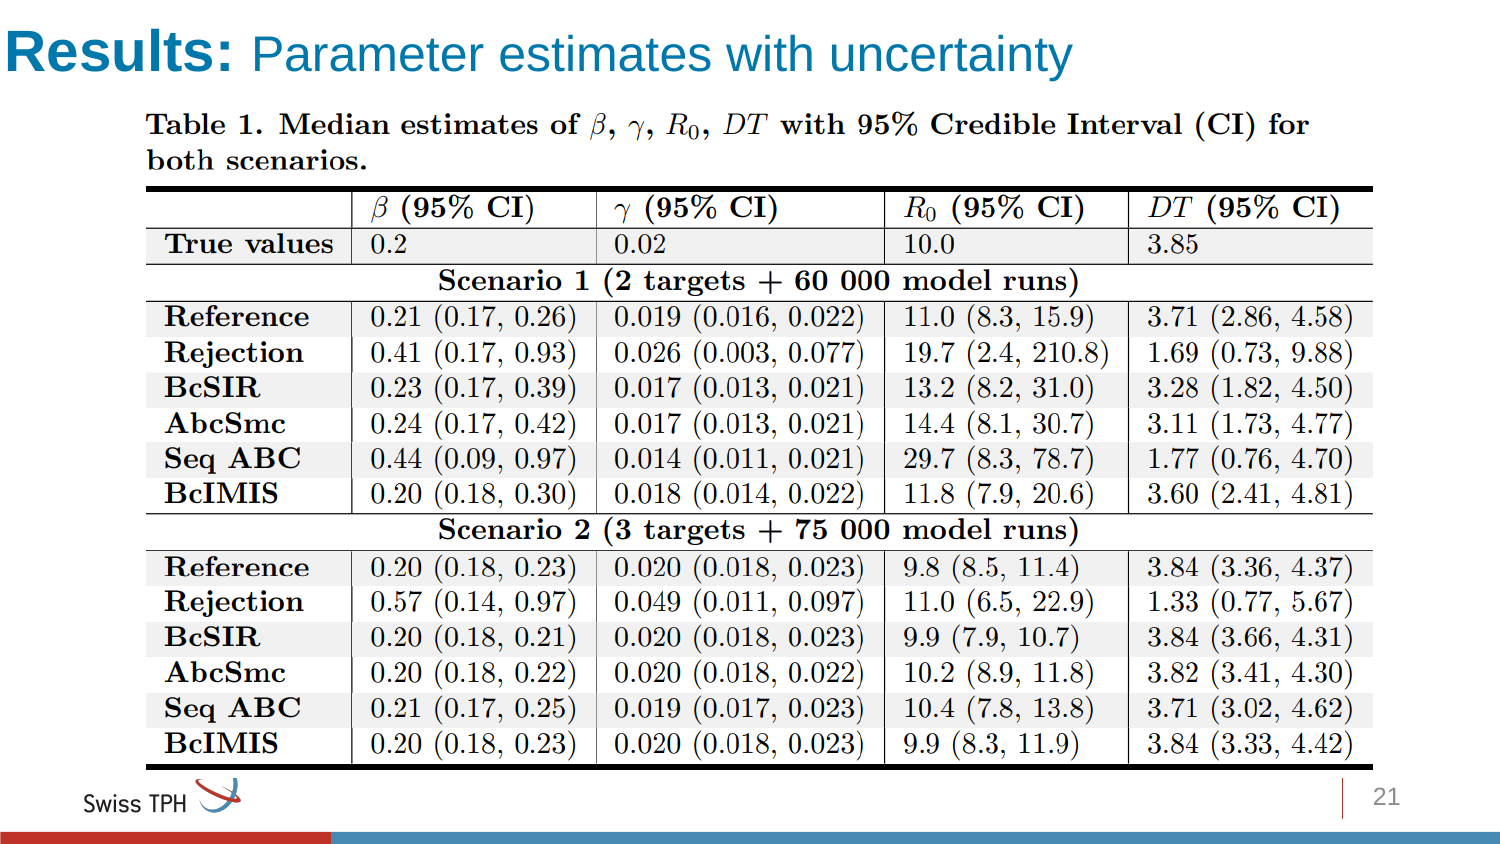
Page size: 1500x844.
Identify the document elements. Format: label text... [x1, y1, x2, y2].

title Results: Parameter estimates with uncertainty [4, 6, 1476, 99]
picture [135, 102, 1388, 779]
